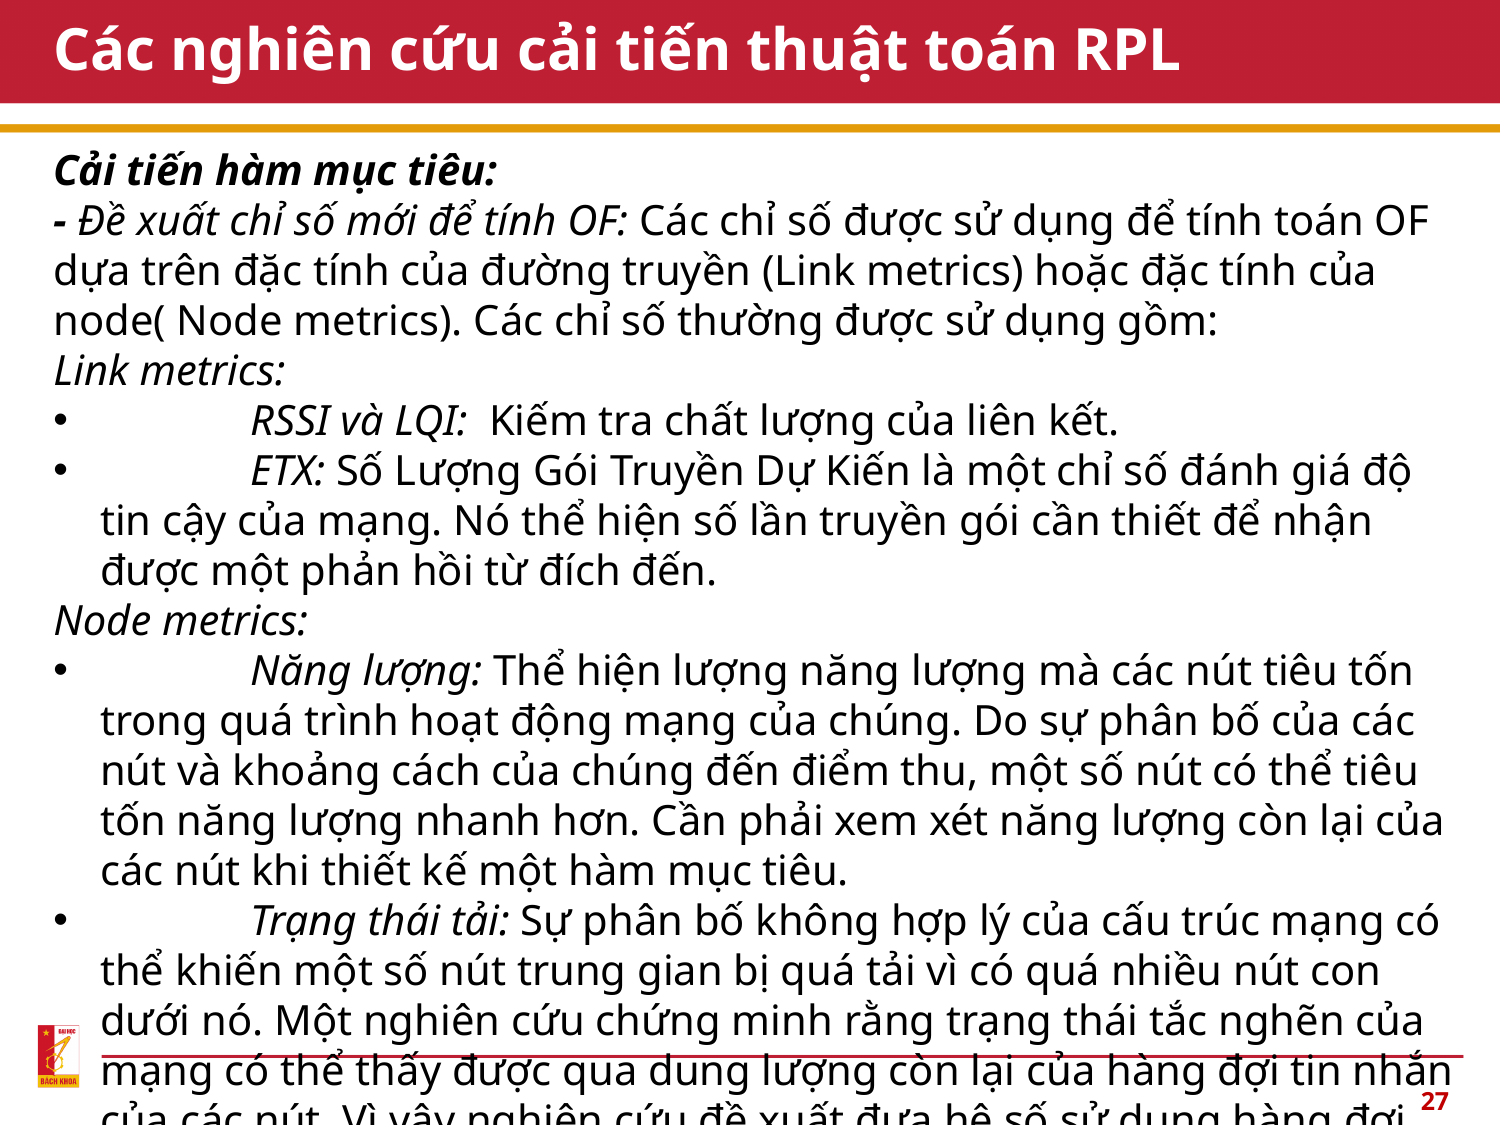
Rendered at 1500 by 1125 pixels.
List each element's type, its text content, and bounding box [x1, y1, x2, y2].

title Các nghiên cứu cải tiến thuật toán RPL [38, 12, 1462, 87]
text_box Cải tiến hàm mục tiêu: - Đề xuất chỉ số mới để tính OF: Các chỉ số được sử dụng để tính toán OF dựa trên đặc tính của đường truyền (Link metrics) hoặc đặc tính của node( Node metrics). Các chỉ số thường được sử dụng gồm: Link metrics: RSSI và LQI: Kiếm tra chất lượng của liên kết. ETX: Số Lượng Gói Truyền Dự Kiến là một chỉ số đánh giá độ tin cậy của mạng. Nó thể hiện số lần truyền gói cần thiết để nhận được một phản hồi từ đích đến. Node metrics: Năng lượng: Thể hiện lượng năng lượng mà các nút tiêu tốn trong quá trình hoạt động mạng của chúng. Do sự phân bố của các nút và khoảng cách của chúng đến điểm thu, một số nút có thể tiêu tốn năng lượng nhanh hơn. Cần phải xem xét năng lượng còn lại của các nút khi thiết kế một hàm mục tiêu. Trạng thái tải: Sự phân bố không hợp lý của cấu trúc mạng có thể khiến một số nút trung gian bị quá tải vì có quá nhiều nút con dưới nó. Một nghiên cứu chứng minh rằng trạng thái tắc nghẽn của mạng có thể thấy được qua dung lượng còn lại của hàng đợi tin nhắn của các nút. Vì vậy nghiên cứu đề xuất đưa hệ số sử dụng hàng đợi (queue utilization), kết hợp với giá trị ETX để tính hàm mục tiêu. [38, 136, 1487, 1125]
picture [0, 0, 1500, 1125]
